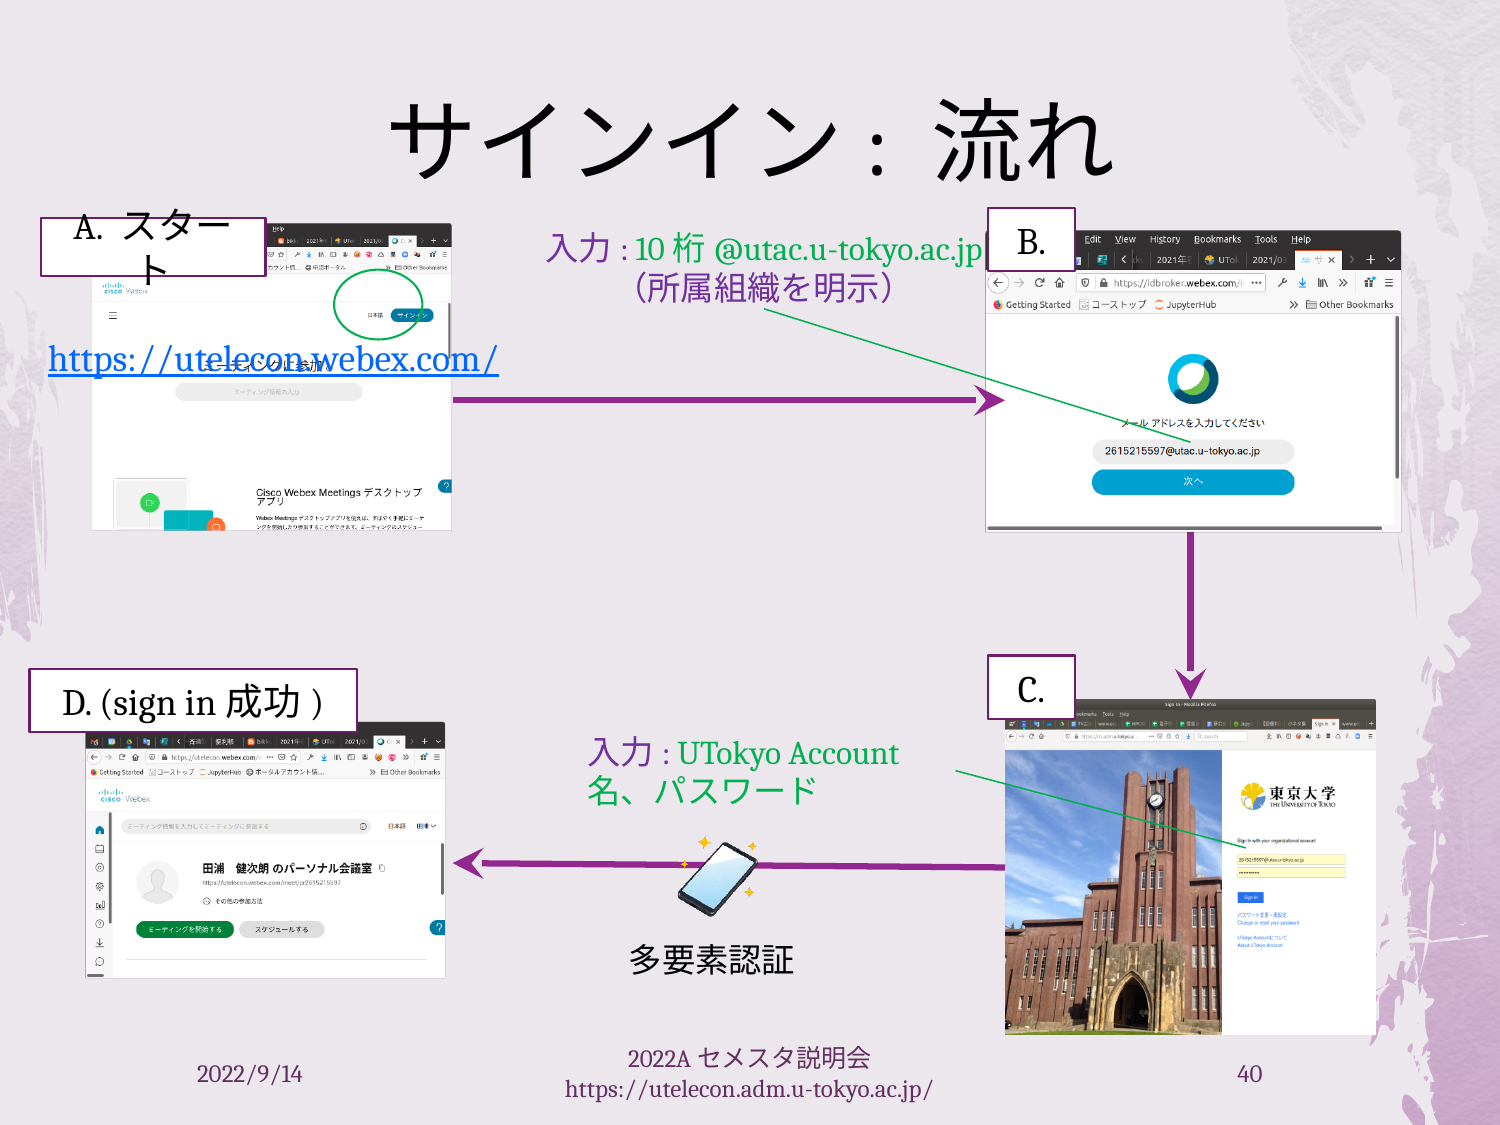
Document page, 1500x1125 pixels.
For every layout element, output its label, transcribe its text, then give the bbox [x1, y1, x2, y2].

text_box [29, 668, 1006, 988]
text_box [572, 554, 1377, 1036]
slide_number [75, 1042, 425, 1103]
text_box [452, 207, 1407, 539]
slide_number 40 [1074, 1042, 1425, 1103]
title サインイン: 流れ [75, 45, 1425, 233]
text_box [32, 217, 444, 534]
footer 2022Aセメスタ説明会 https://utelecon.adm.u-tokyo.ac.jp/ [512, 1042, 988, 1103]
